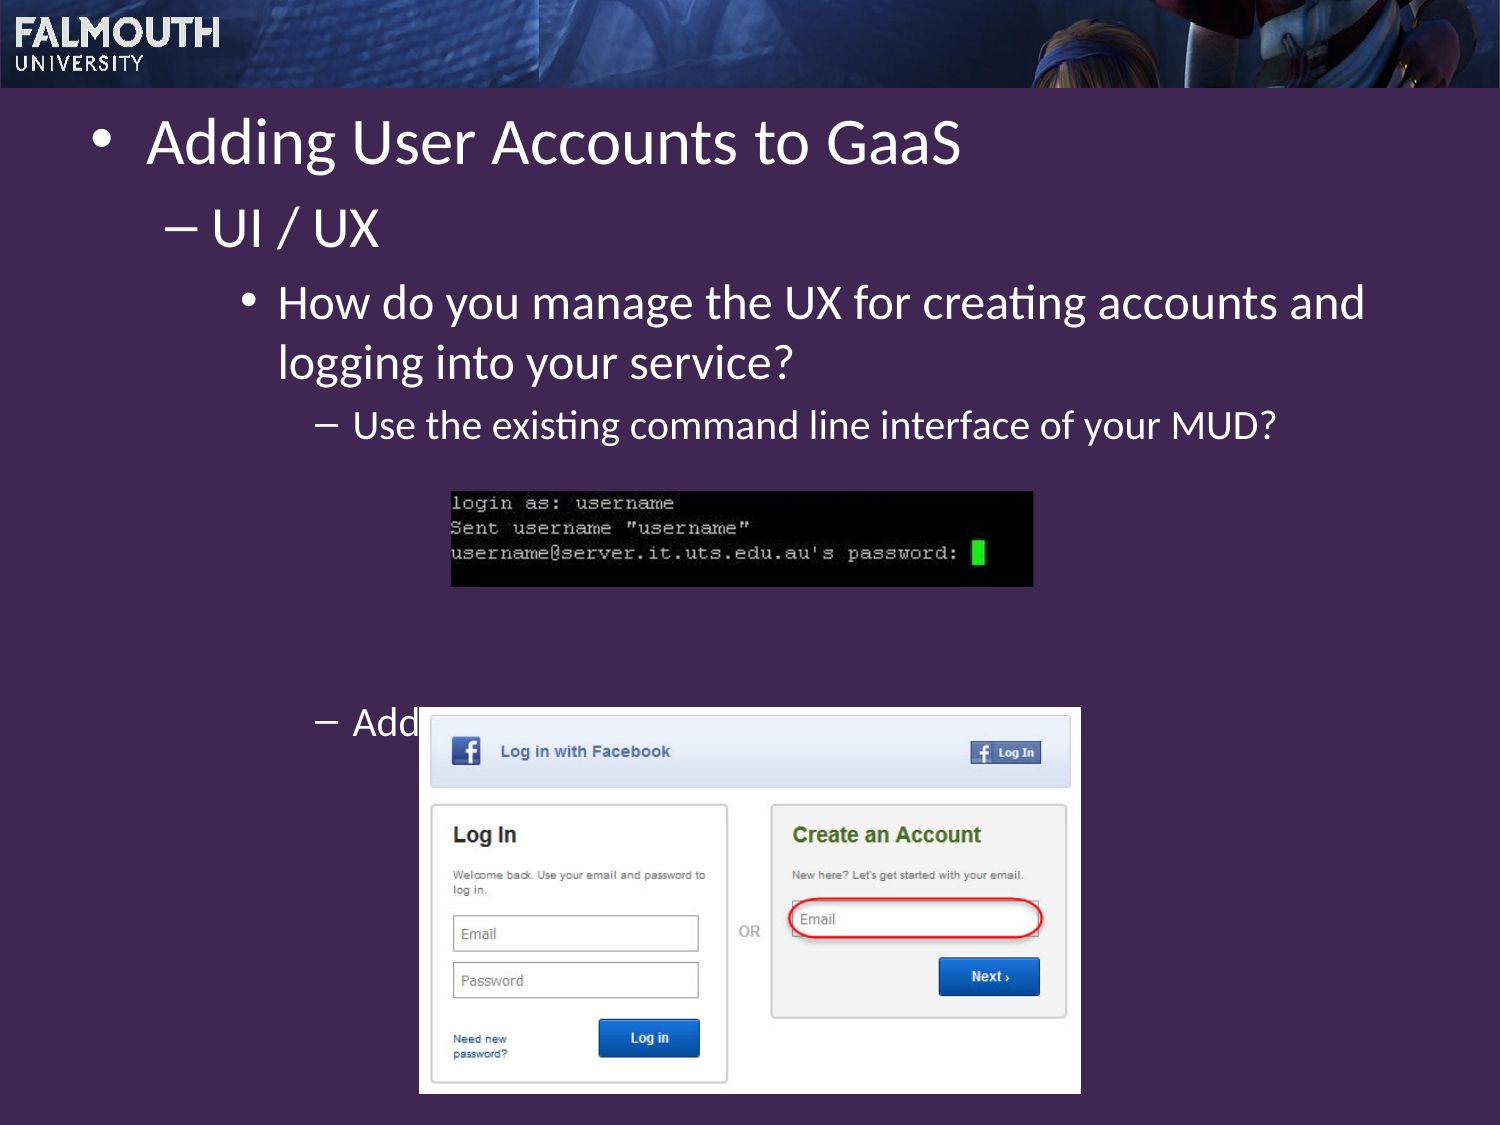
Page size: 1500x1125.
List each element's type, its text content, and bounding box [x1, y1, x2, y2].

list Adding User Accounts to GaaS UI / UX How do you manage the UX for creating accounts and logging into your service? Use the existing command line interface of your MUD? Add a modal dialog? [75, 90, 1425, 1094]
picture [450, 491, 1034, 587]
picture [419, 707, 1081, 1095]
picture [0, 0, 1500, 90]
